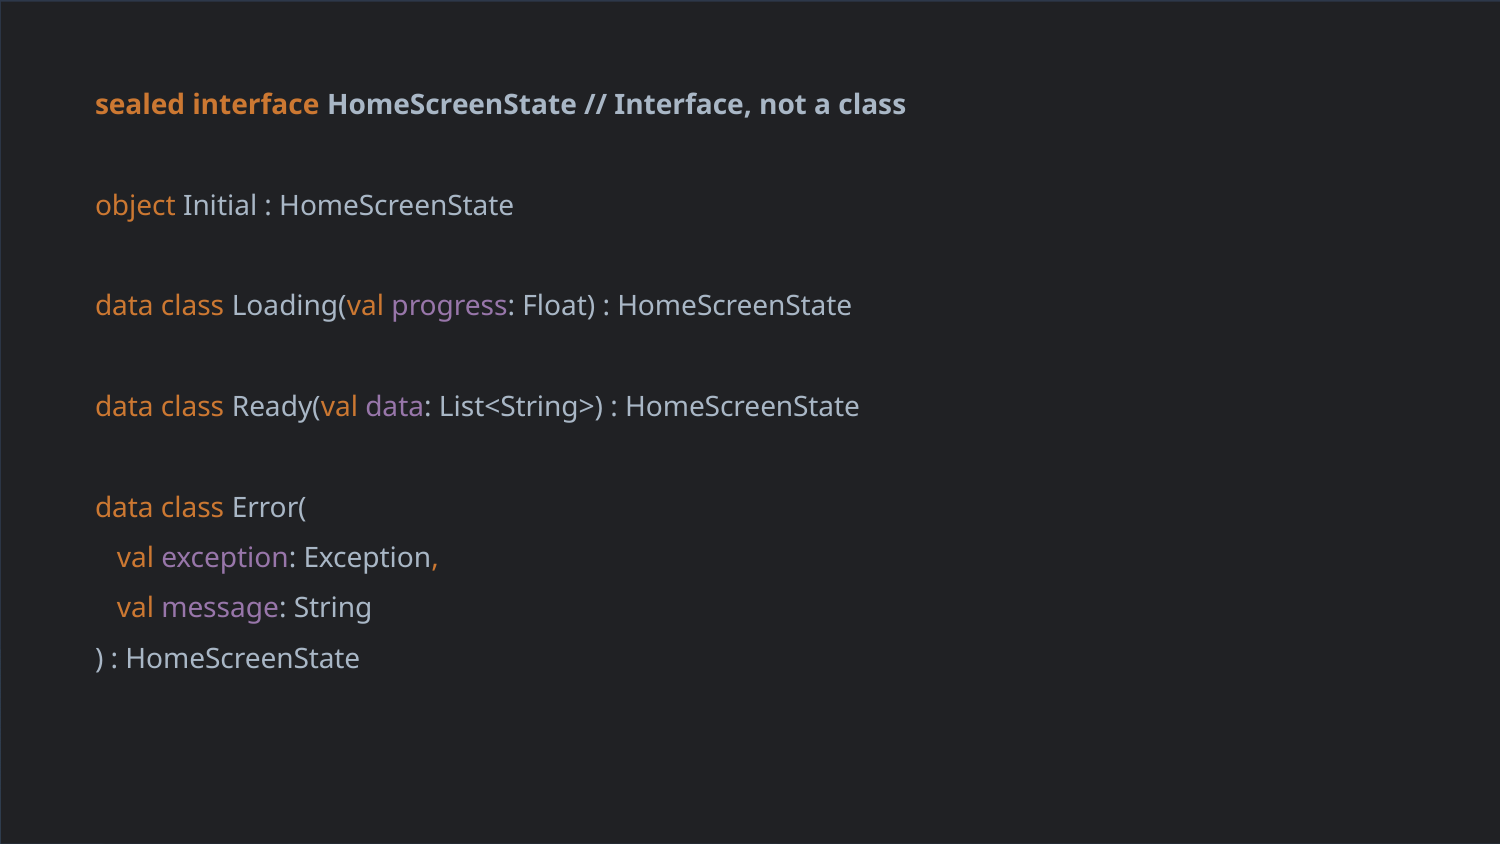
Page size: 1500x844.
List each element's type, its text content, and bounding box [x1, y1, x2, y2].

text_box [0, 1, 1500, 844]
list sealed interface HomeScreenState // Interface, not a class object Initial : HomeScreenState data class Loading(val progress: Float) : HomeScreenState data class Ready(val data: List<String>) : HomeScreenState data class Error( val exception: Exception, val message: String ) : HomeScreenState [95, 69, 1500, 801]
